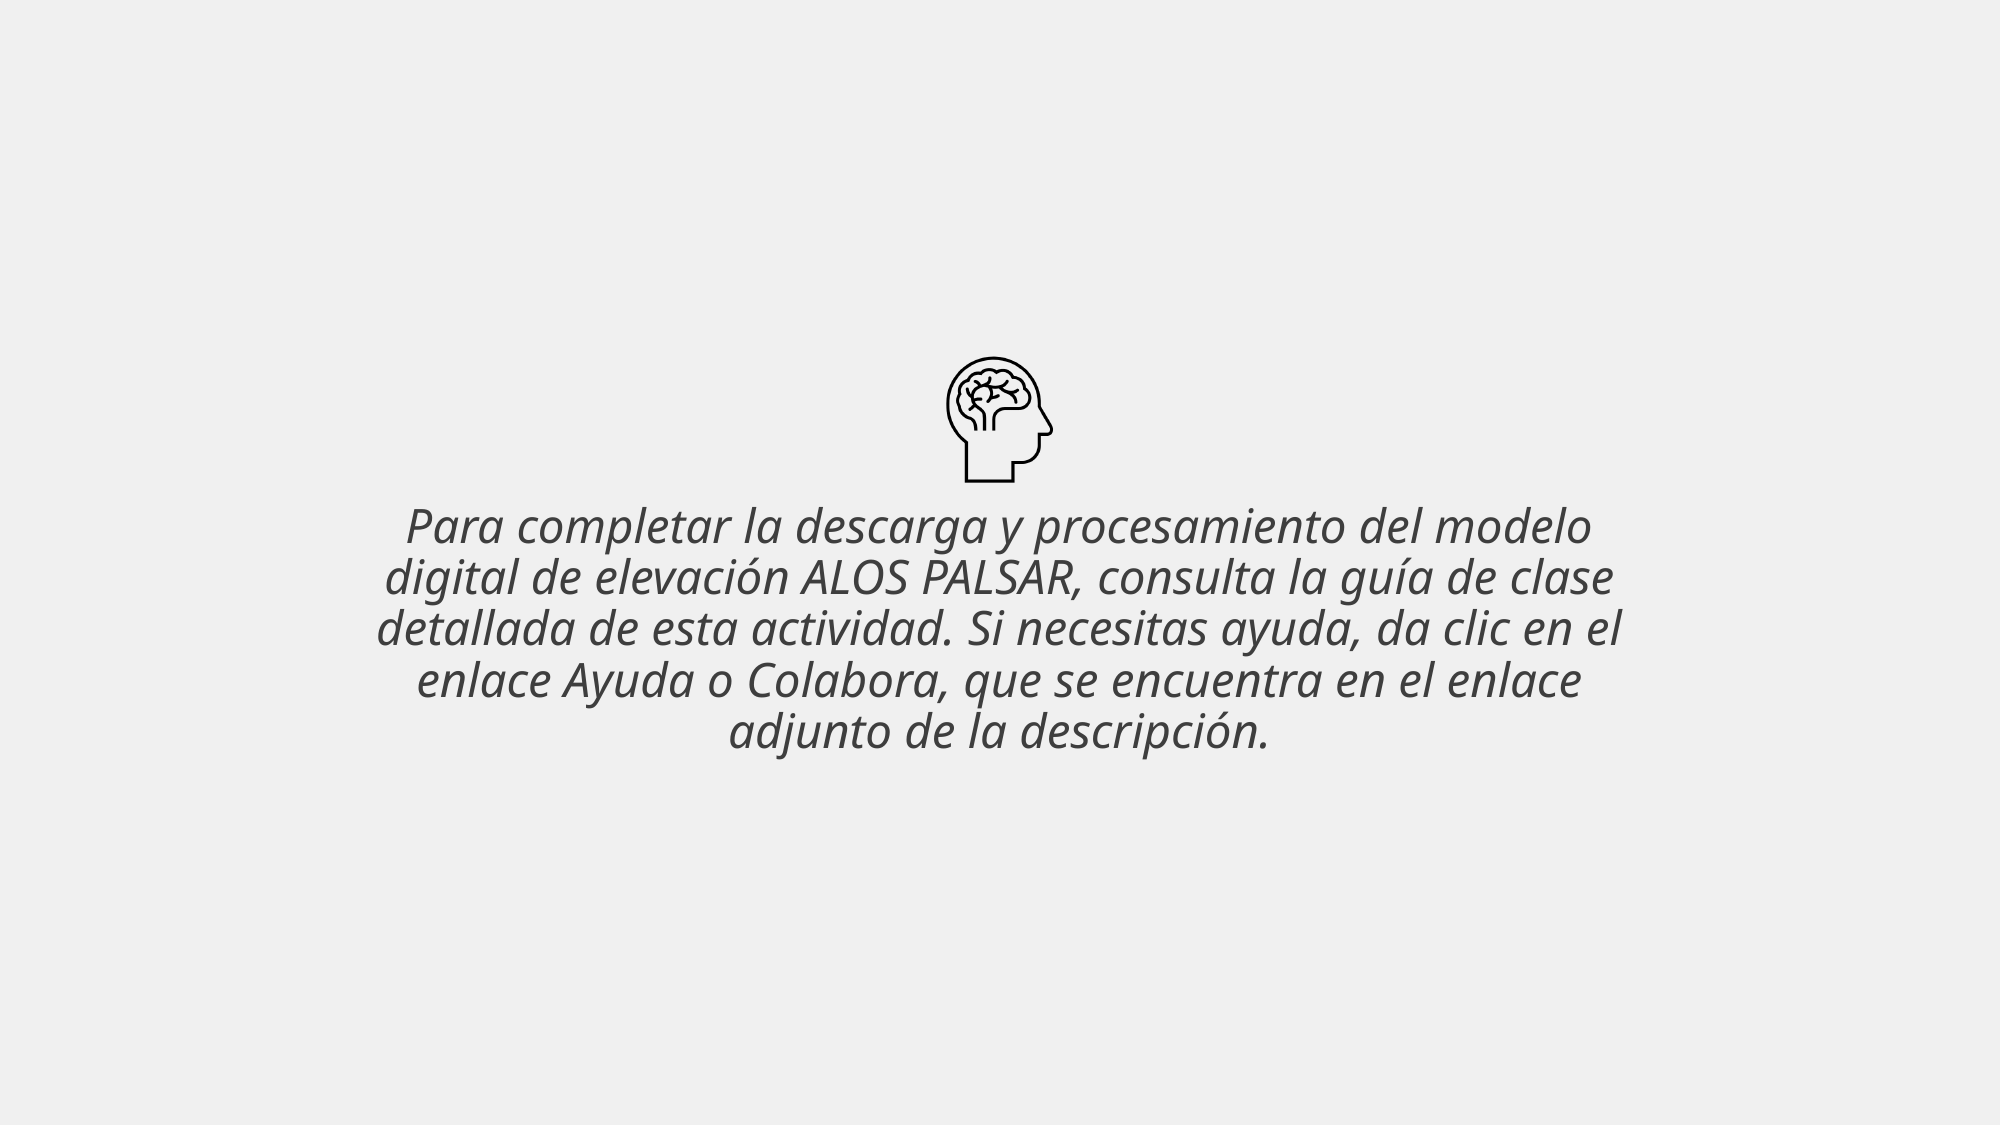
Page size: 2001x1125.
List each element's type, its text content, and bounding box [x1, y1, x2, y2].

title Para completar la descarga y procesamiento del modelo digital de elevación ALOS PALSAR, consulta la guía de clase detallada de esta actividad. Si necesitas ayuda, da clic en el enlace Ayuda o Colabora, que se encuentra en el enlace adjunto de la descripción. [320, 495, 1680, 768]
picture [924, 344, 1075, 495]
